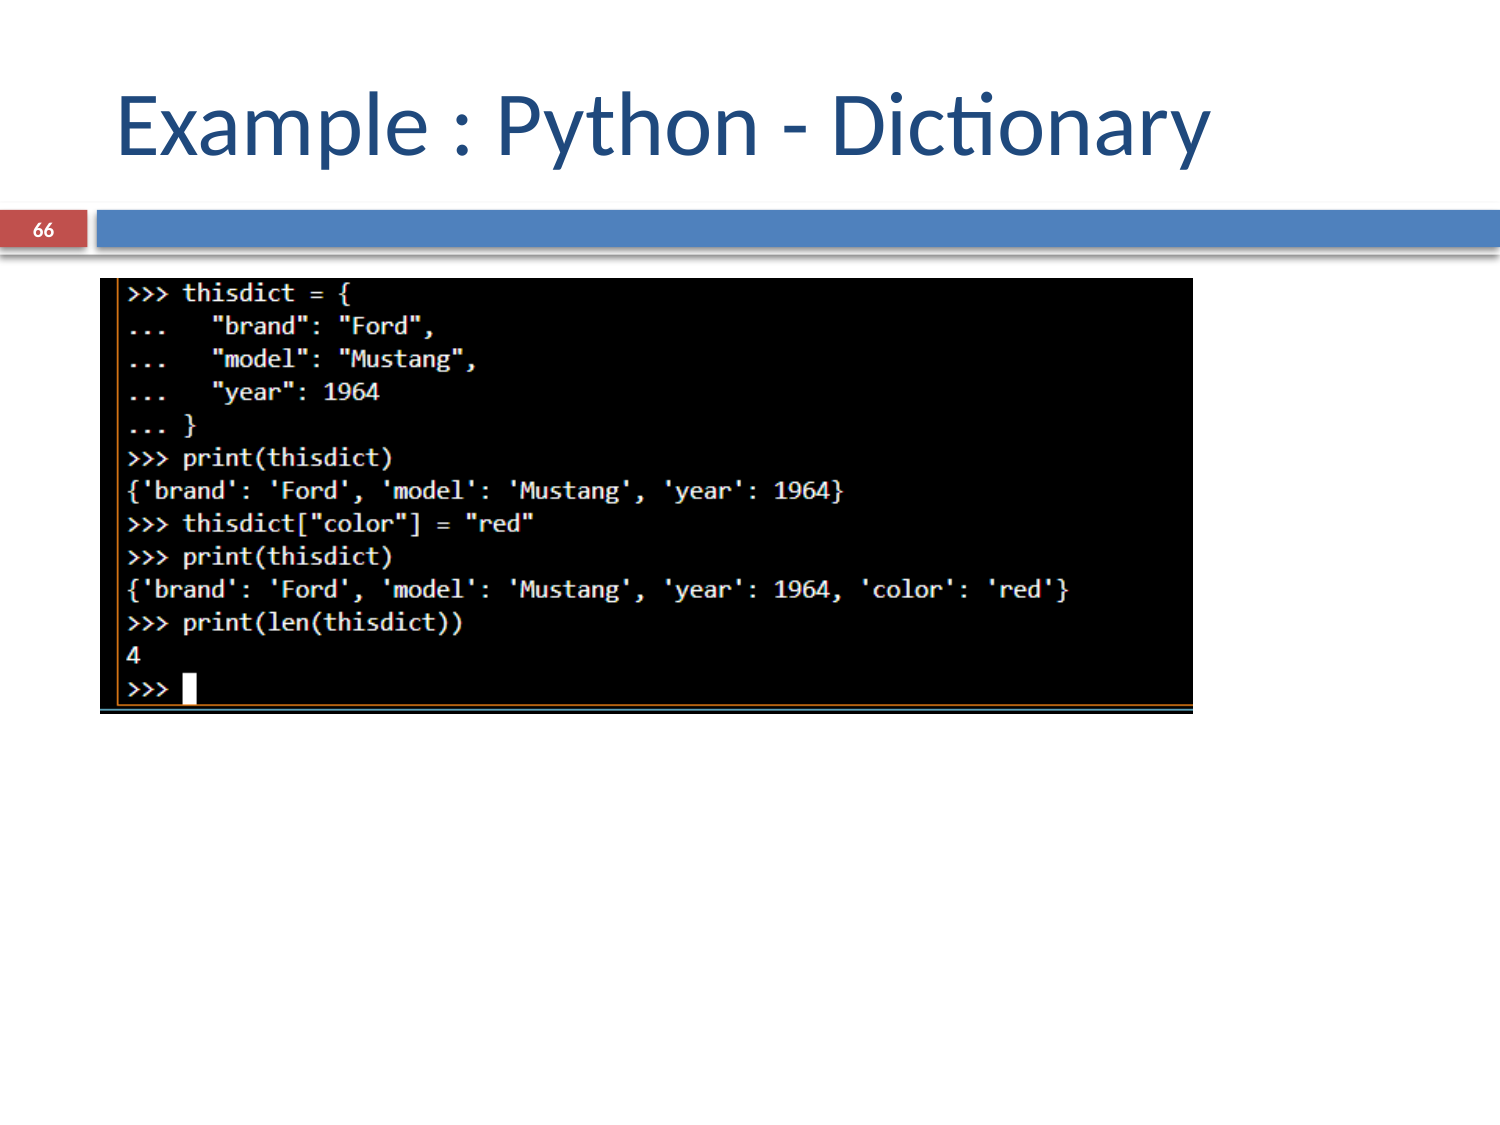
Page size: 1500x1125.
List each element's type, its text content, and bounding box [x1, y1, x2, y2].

picture [100, 278, 1193, 714]
text_box Example : Python - Dictionary [100, 37, 1438, 200]
text_box 65 [0, 208, 88, 249]
text_box [100, 262, 1438, 1000]
